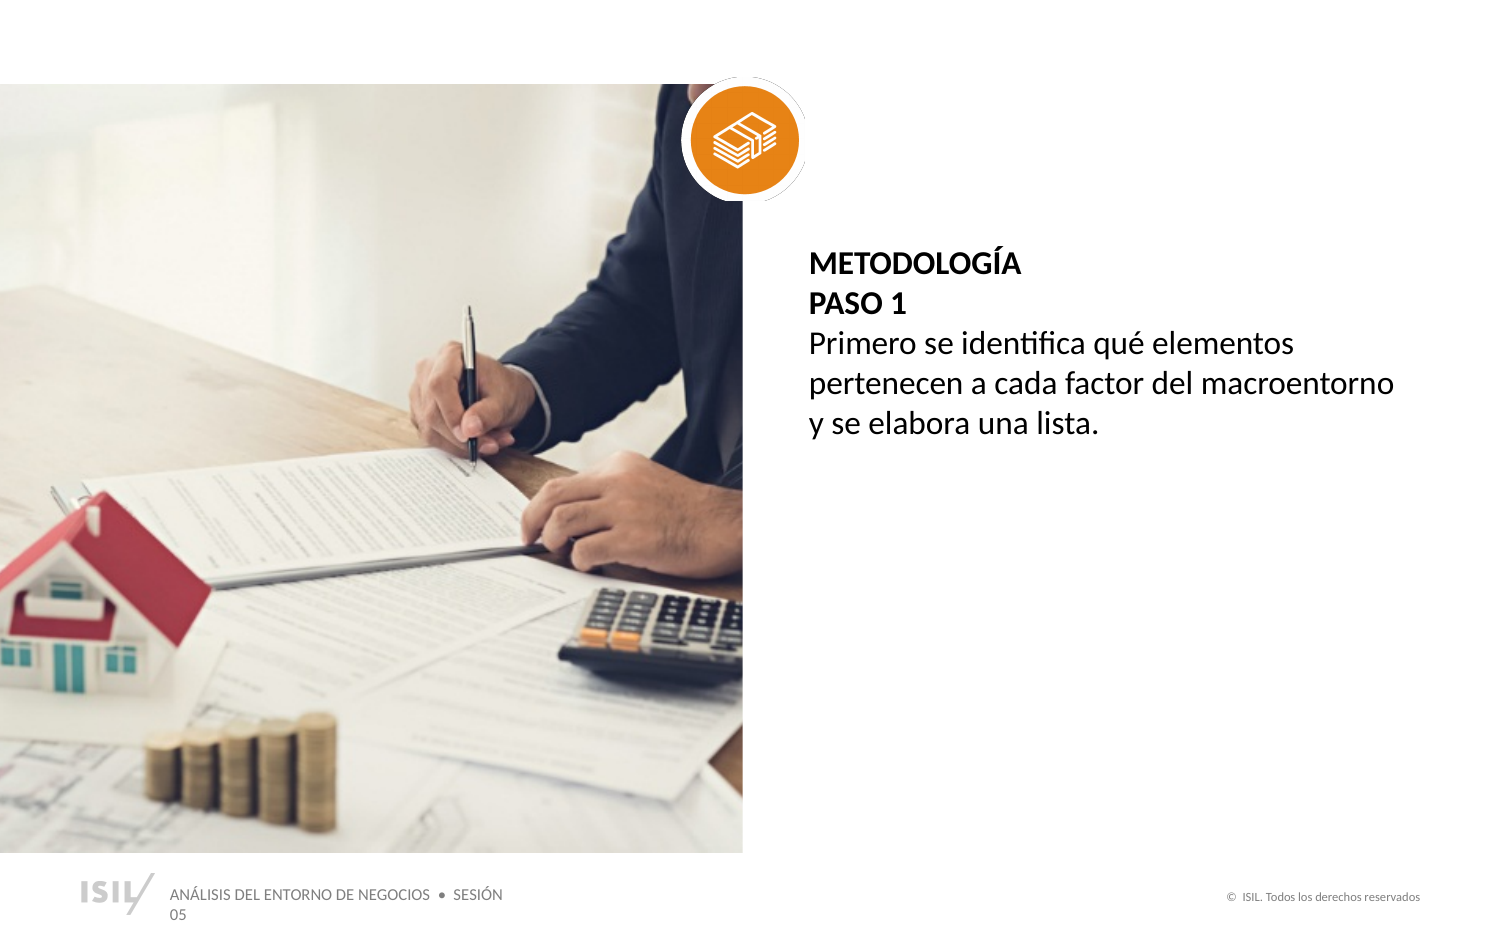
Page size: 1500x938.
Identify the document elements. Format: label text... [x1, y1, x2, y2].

text_box METODOLOGÍA PASO 1 Primero se identifica qué elementos pertenecen a cada factor del macroentorno y se elabora una lista. [809, 241, 1424, 442]
picture [0, 76, 805, 853]
